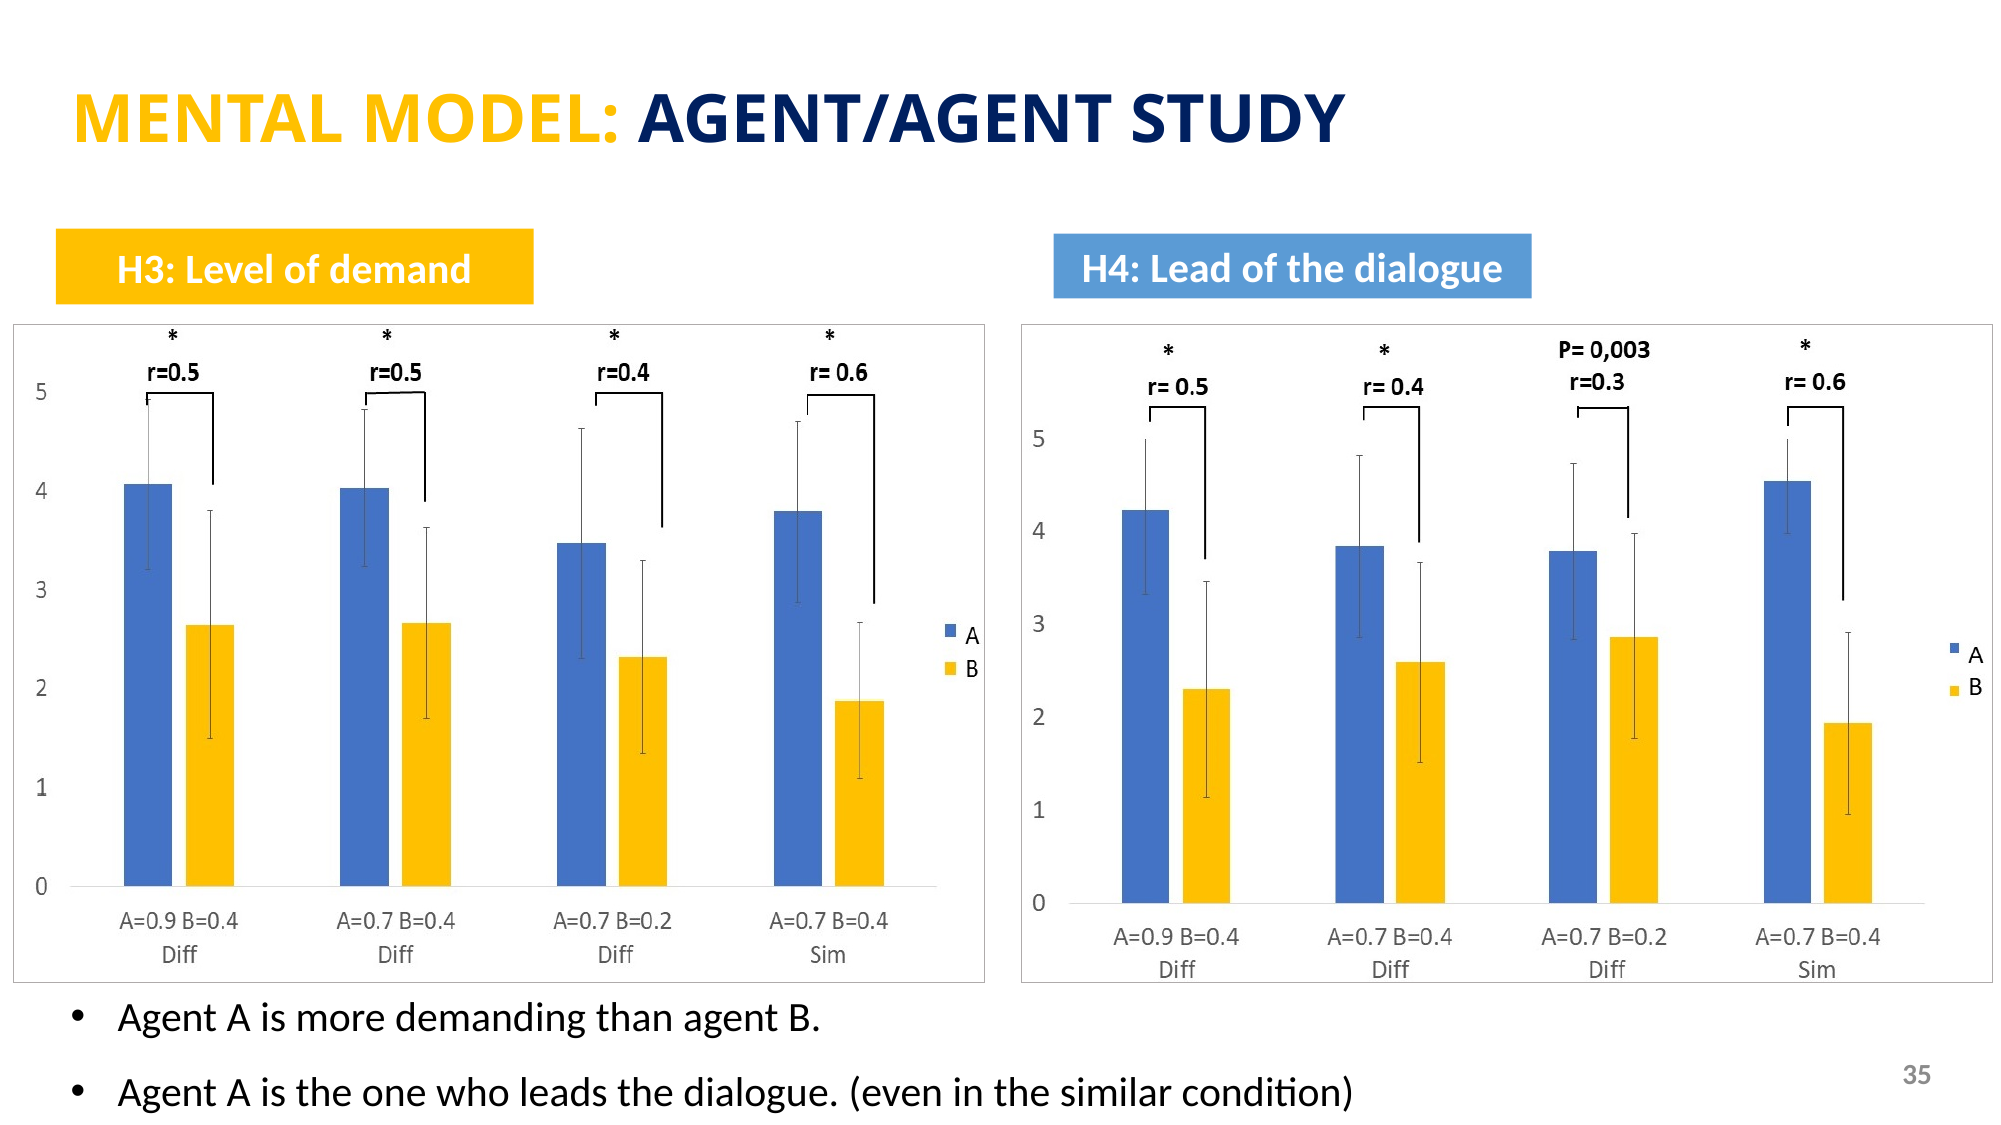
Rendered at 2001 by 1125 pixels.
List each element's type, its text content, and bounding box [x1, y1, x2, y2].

text_box H4: Lead of the dialogue [1053, 233, 1532, 299]
picture [1021, 324, 1993, 983]
slide_number 35 [1496, 1042, 1947, 1103]
text_box Agent A is more demanding than agent B. Agent A is the one who leads the dialogue. (even in the similar condition) [55, 957, 1945, 1123]
picture [13, 324, 985, 983]
text_box H3: Level of demand [55, 228, 535, 305]
text_box Mental model: agent/agent study [56, 33, 1782, 209]
